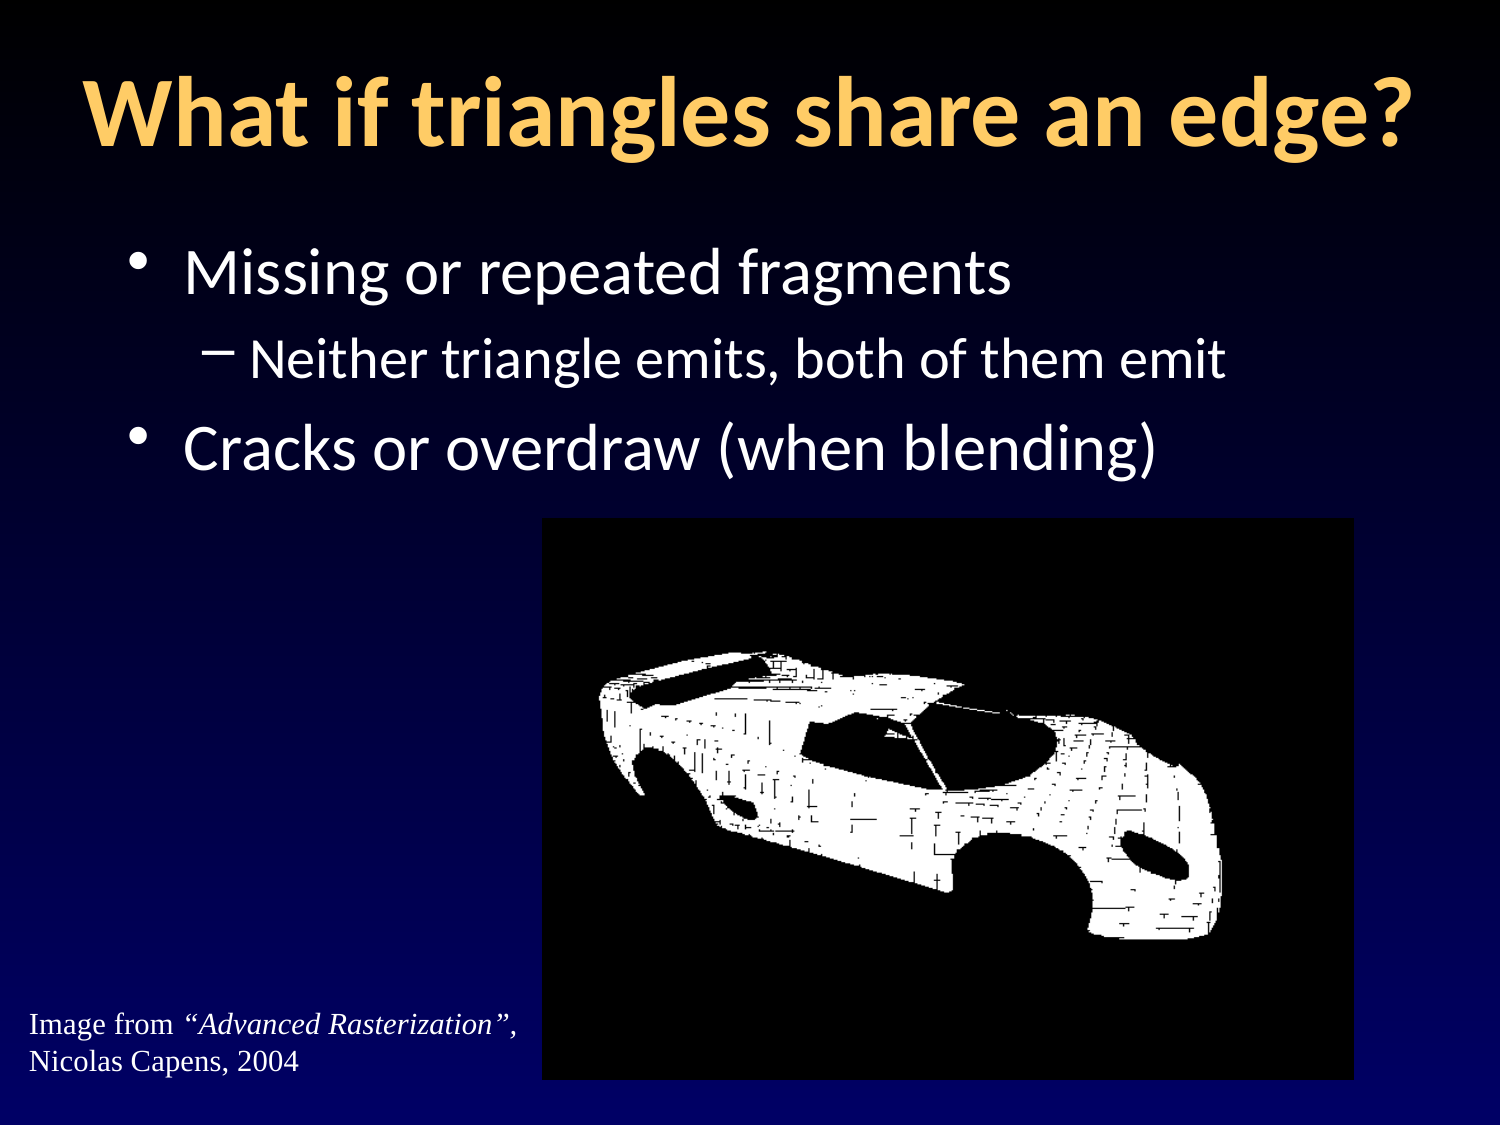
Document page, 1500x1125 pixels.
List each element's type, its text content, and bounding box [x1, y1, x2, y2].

picture [542, 518, 1354, 1080]
list Missing or repeated fragments Neither triangle emits, both of them emit Cracks or overdraw (when blending) [112, 220, 1267, 459]
text_box Image from “Advanced Rasterization”, Nicolas Capens, 2004 [26, 1001, 521, 1081]
title What if triangles share an edge? [24, 24, 1475, 188]
